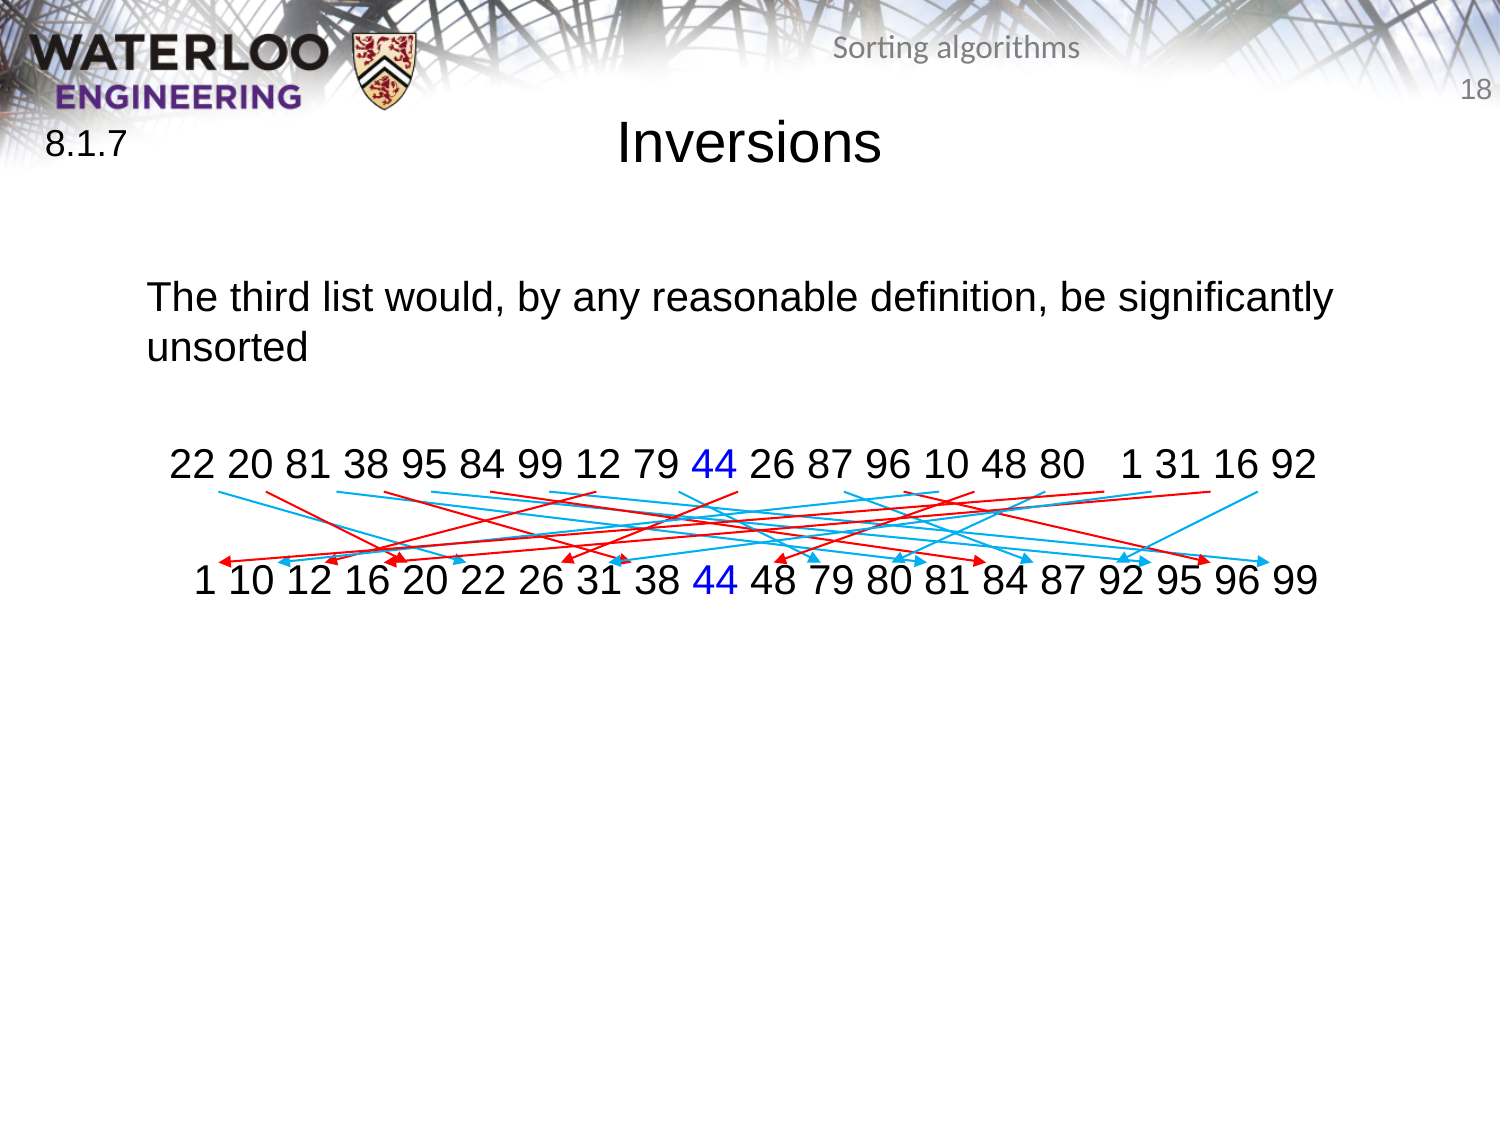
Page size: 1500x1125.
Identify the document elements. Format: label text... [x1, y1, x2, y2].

text_box [956, 533, 1034, 564]
text_box [620, 553, 628, 560]
text_box [396, 551, 406, 561]
text_box [915, 552, 987, 567]
list The third list would, by any reasonable definition, be significantly unsorted 22 20 81 38 95 84 99 12 79 44 26 87 96 10 48 80 1 31 16 92 1 10 12 16 20 22 26 31 38 44 48 79 80 81 84 87 92 95 96 99 [74, 262, 1426, 1006]
text_box [324, 555, 354, 566]
text_box [218, 491, 1105, 568]
text_box [891, 512, 1002, 563]
text_box [905, 554, 928, 568]
picture [0, 0, 1500, 1125]
text_box [450, 557, 467, 566]
text_box [383, 508, 1017, 568]
text_box [1203, 555, 1270, 568]
title Inversions [74, 44, 1426, 233]
text_box [773, 529, 869, 565]
text_box [801, 551, 821, 563]
text_box 8.1.7 [30, 111, 143, 172]
text_box [608, 491, 1152, 568]
text_box [560, 544, 608, 564]
text_box [621, 560, 632, 565]
text_box [277, 547, 424, 568]
text_box [1116, 491, 1258, 563]
text_box [1130, 555, 1152, 568]
text_box [1147, 547, 1211, 566]
